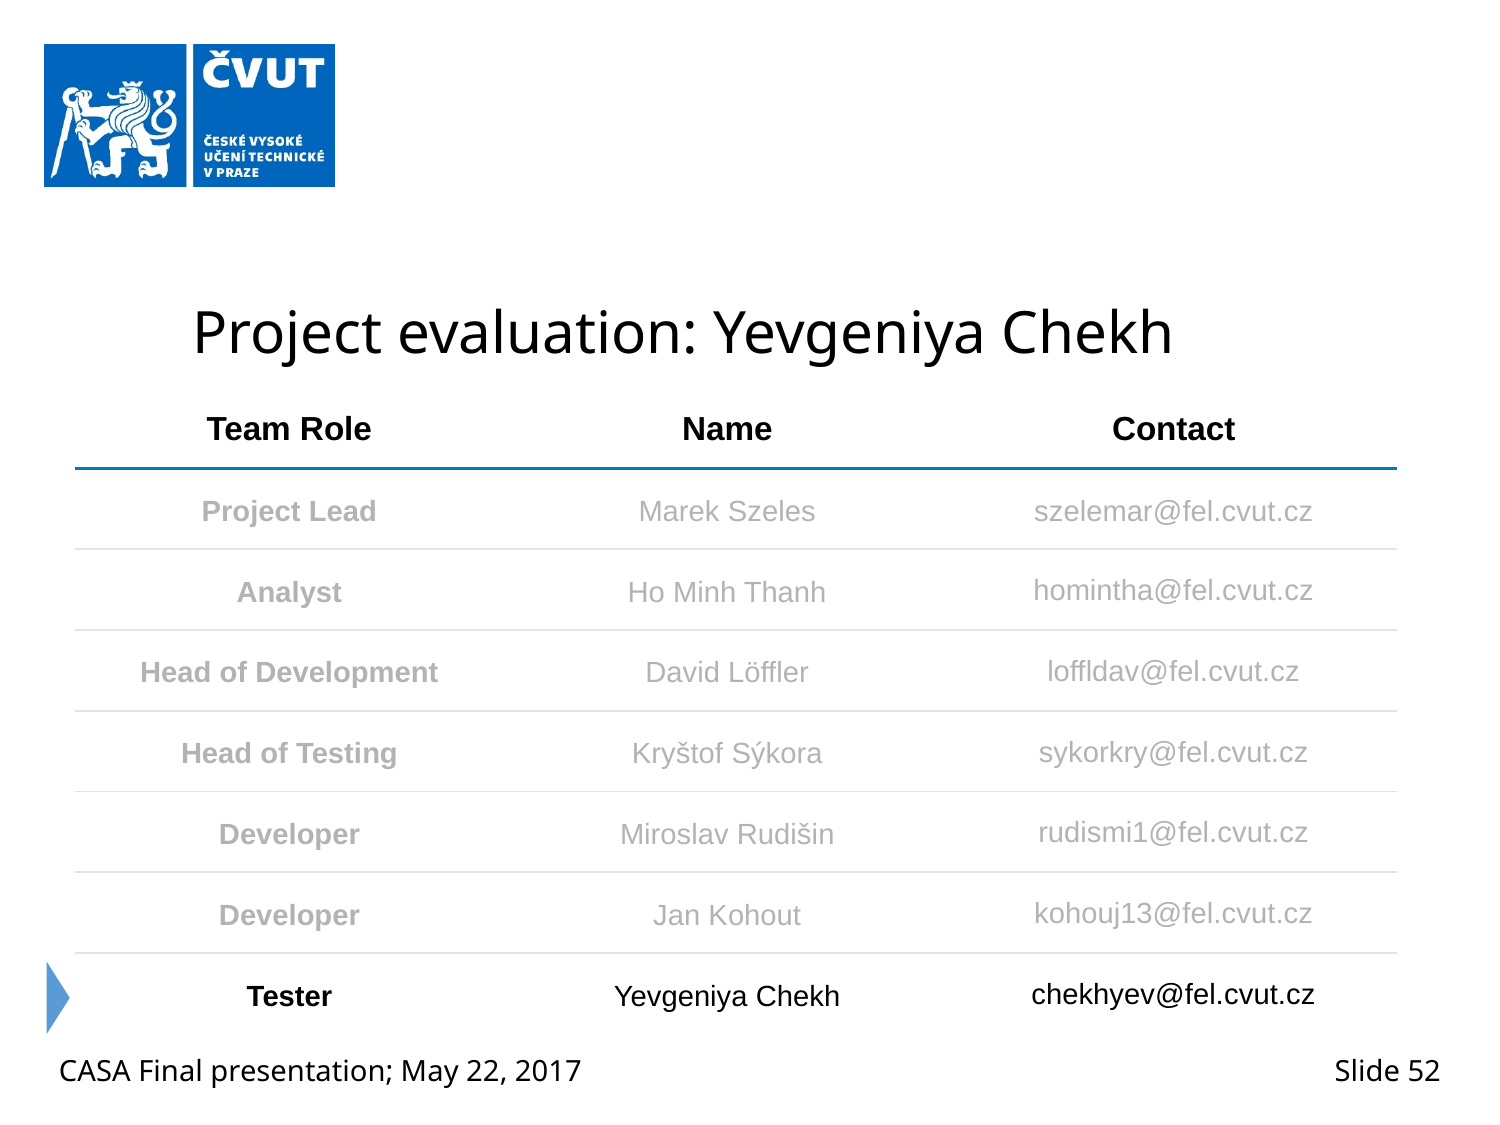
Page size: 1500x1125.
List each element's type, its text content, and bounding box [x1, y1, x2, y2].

picture [44, 44, 335, 187]
table_cell Tester [75, 980, 504, 1034]
table_header Name [504, 385, 950, 467]
title Project evaluation: Yevgeniya Chekh [177, 295, 1456, 474]
table_cell Yevgeniya Chekh [504, 980, 950, 1034]
text_box [74, 473, 1415, 980]
table_header Team Role [75, 385, 504, 467]
table_cell chekhyev@fel.cvut.cz [950, 980, 1397, 1034]
table_header Contact [950, 385, 1397, 467]
text_box [45, 958, 71, 1038]
